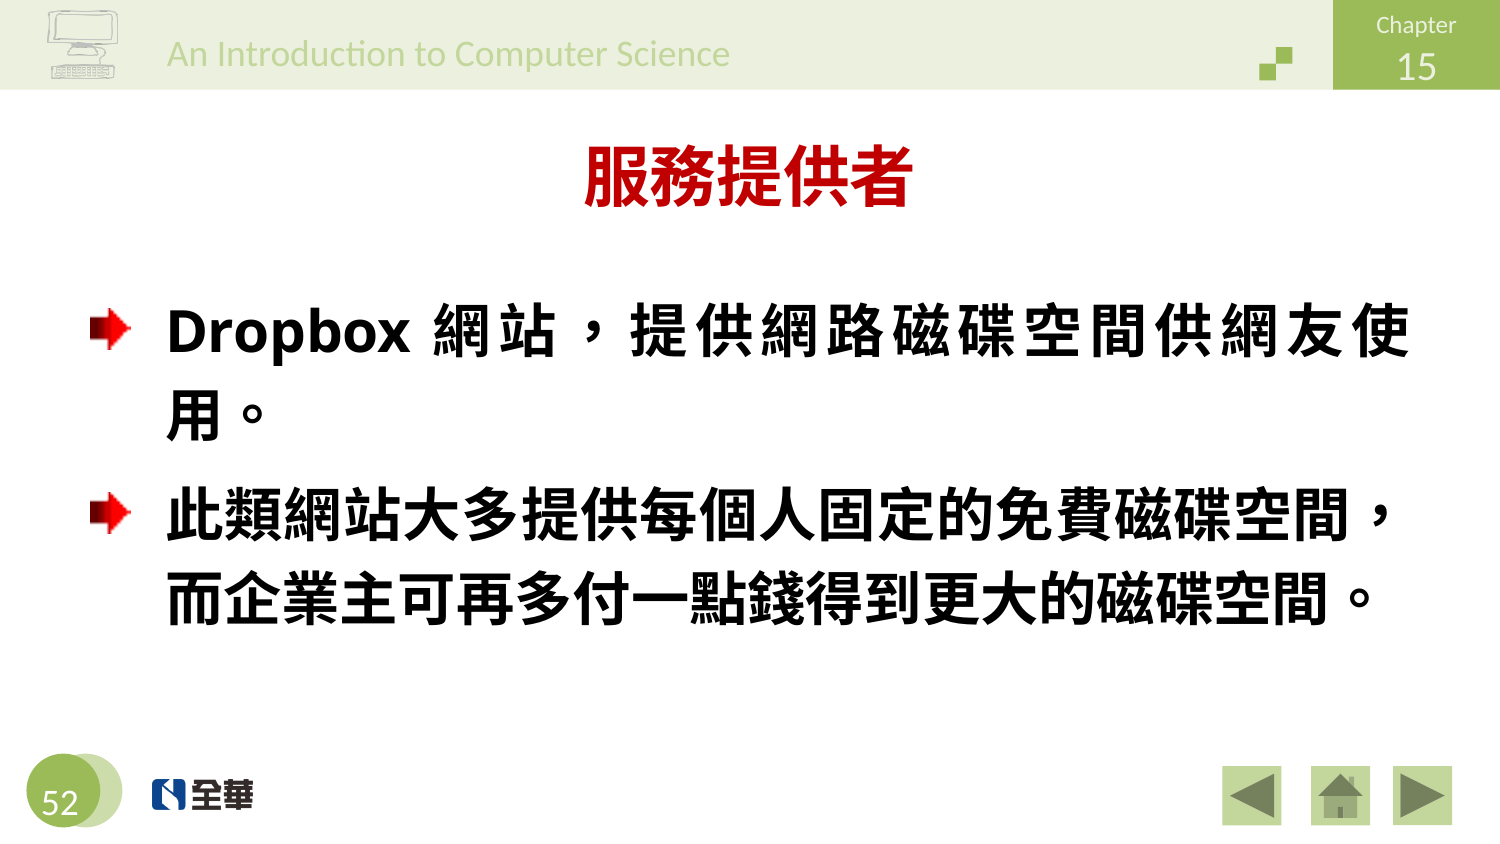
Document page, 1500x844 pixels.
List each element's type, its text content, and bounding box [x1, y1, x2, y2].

picture [152, 779, 253, 810]
picture [90, 308, 131, 350]
list Dropbox網站，提供網路磁碟空間供網友使用。 此類網站大多提供每個人固定的免費磁碟空間，而企業主可再多付一點錢得到更大的磁碟空間。 [75, 272, 1425, 754]
title 服務提供者 [75, 104, 1425, 245]
picture [90, 492, 131, 534]
picture [47, 10, 118, 79]
